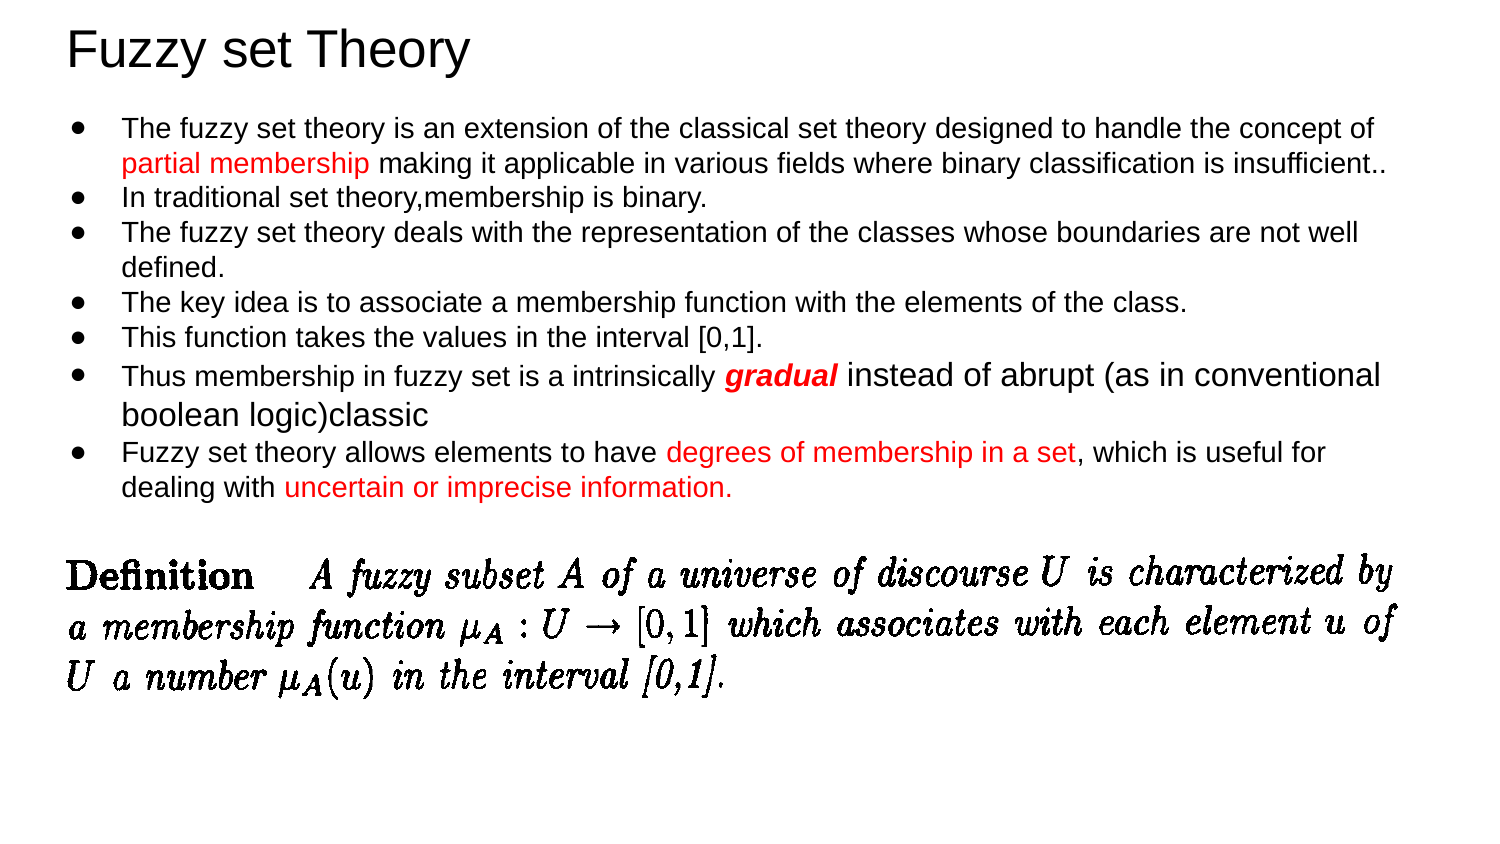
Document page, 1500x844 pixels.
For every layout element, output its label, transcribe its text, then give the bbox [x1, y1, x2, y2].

title Fuzzy set Theory [51, 0, 1449, 94]
picture [65, 547, 1409, 704]
text_box The fuzzy set theory is an extension of the classical set theory designed to handle the concept of partial membership making it applicable in various fields where binary classification is insufficient.. In traditional set theory,membership is binary. The fuzzy set theory deals with the representation of the classes whose boundaries are not well defined. The key idea is to associate a membership function with the elements of the class. This function takes the values in the interval [0,1]. Thus membership in fuzzy set is a intrinsically gradual instead of abrupt (as in conventional boolean logic)classic Fuzzy set theory allows elements to have degrees of membership in a set, which is useful for dealing with uncertain or imprecise information. [31, 93, 1430, 559]
